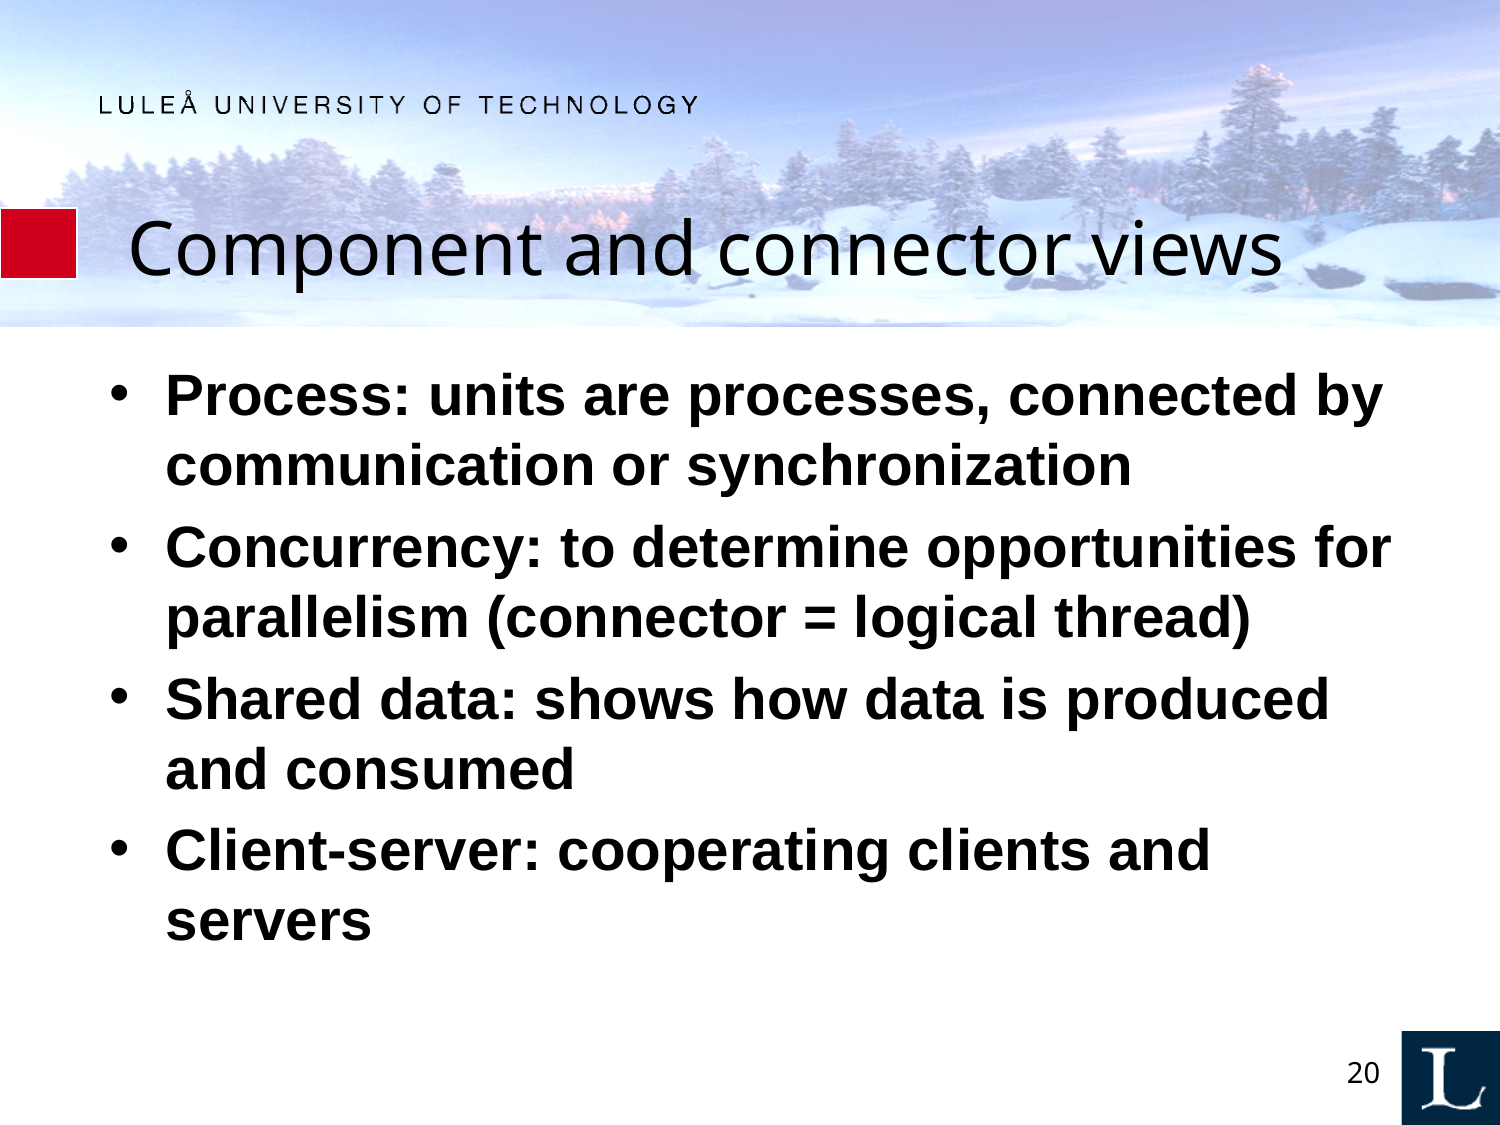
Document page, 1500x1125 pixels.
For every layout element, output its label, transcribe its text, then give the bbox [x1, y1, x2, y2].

title Component and connector views [111, 160, 1412, 330]
list Process: units are processes, connected by communication or synchronization Concurrency: to determine opportunities for parallelism (connector = logical thread) Shared data: shows how data is produced and consumed Client-server: cooperating clients and servers [94, 350, 1412, 975]
picture [100, 90, 697, 114]
slide_number 20 [1045, 1046, 1396, 1125]
picture [1399, 1031, 1500, 1125]
